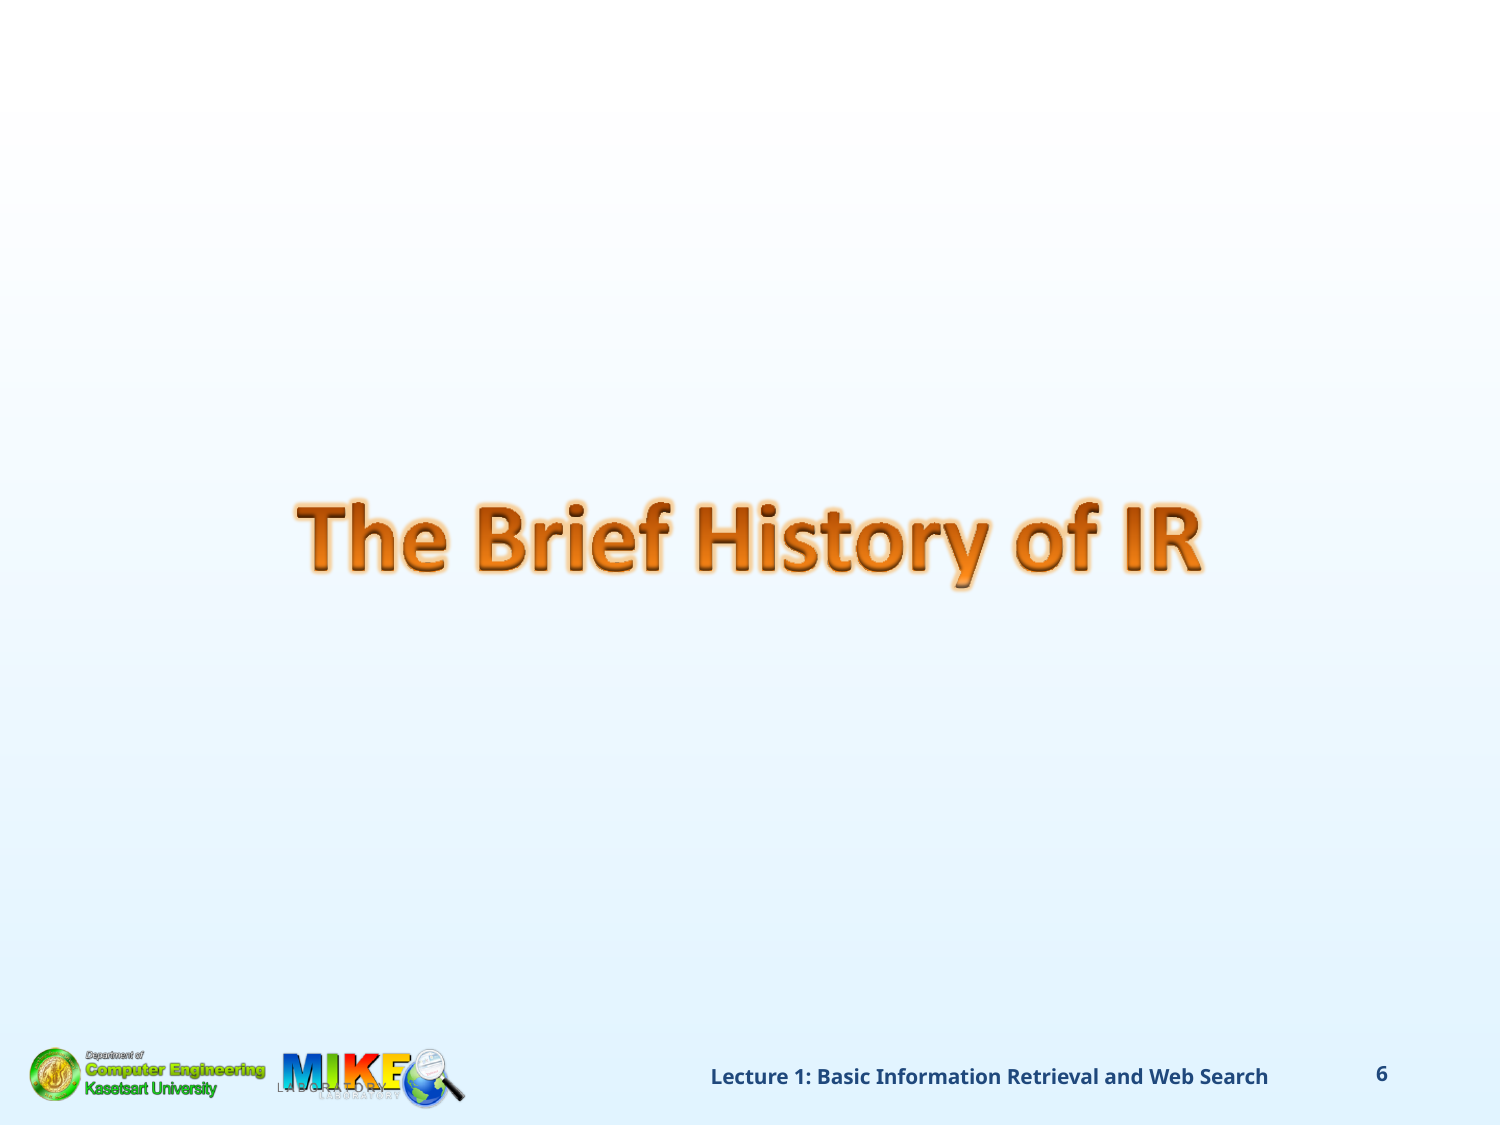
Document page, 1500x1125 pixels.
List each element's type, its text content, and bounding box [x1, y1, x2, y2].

footer Lecture 1: Basic Information Retrieval and Web Search [708, 1065, 1288, 1125]
slide_number 6 [1365, 1065, 1401, 1125]
text_box [236, 446, 1264, 597]
text_box [277, 1047, 467, 1110]
text_box [228, 437, 1272, 606]
text_box [29, 1047, 266, 1101]
picture [0, 0, 1500, 1125]
